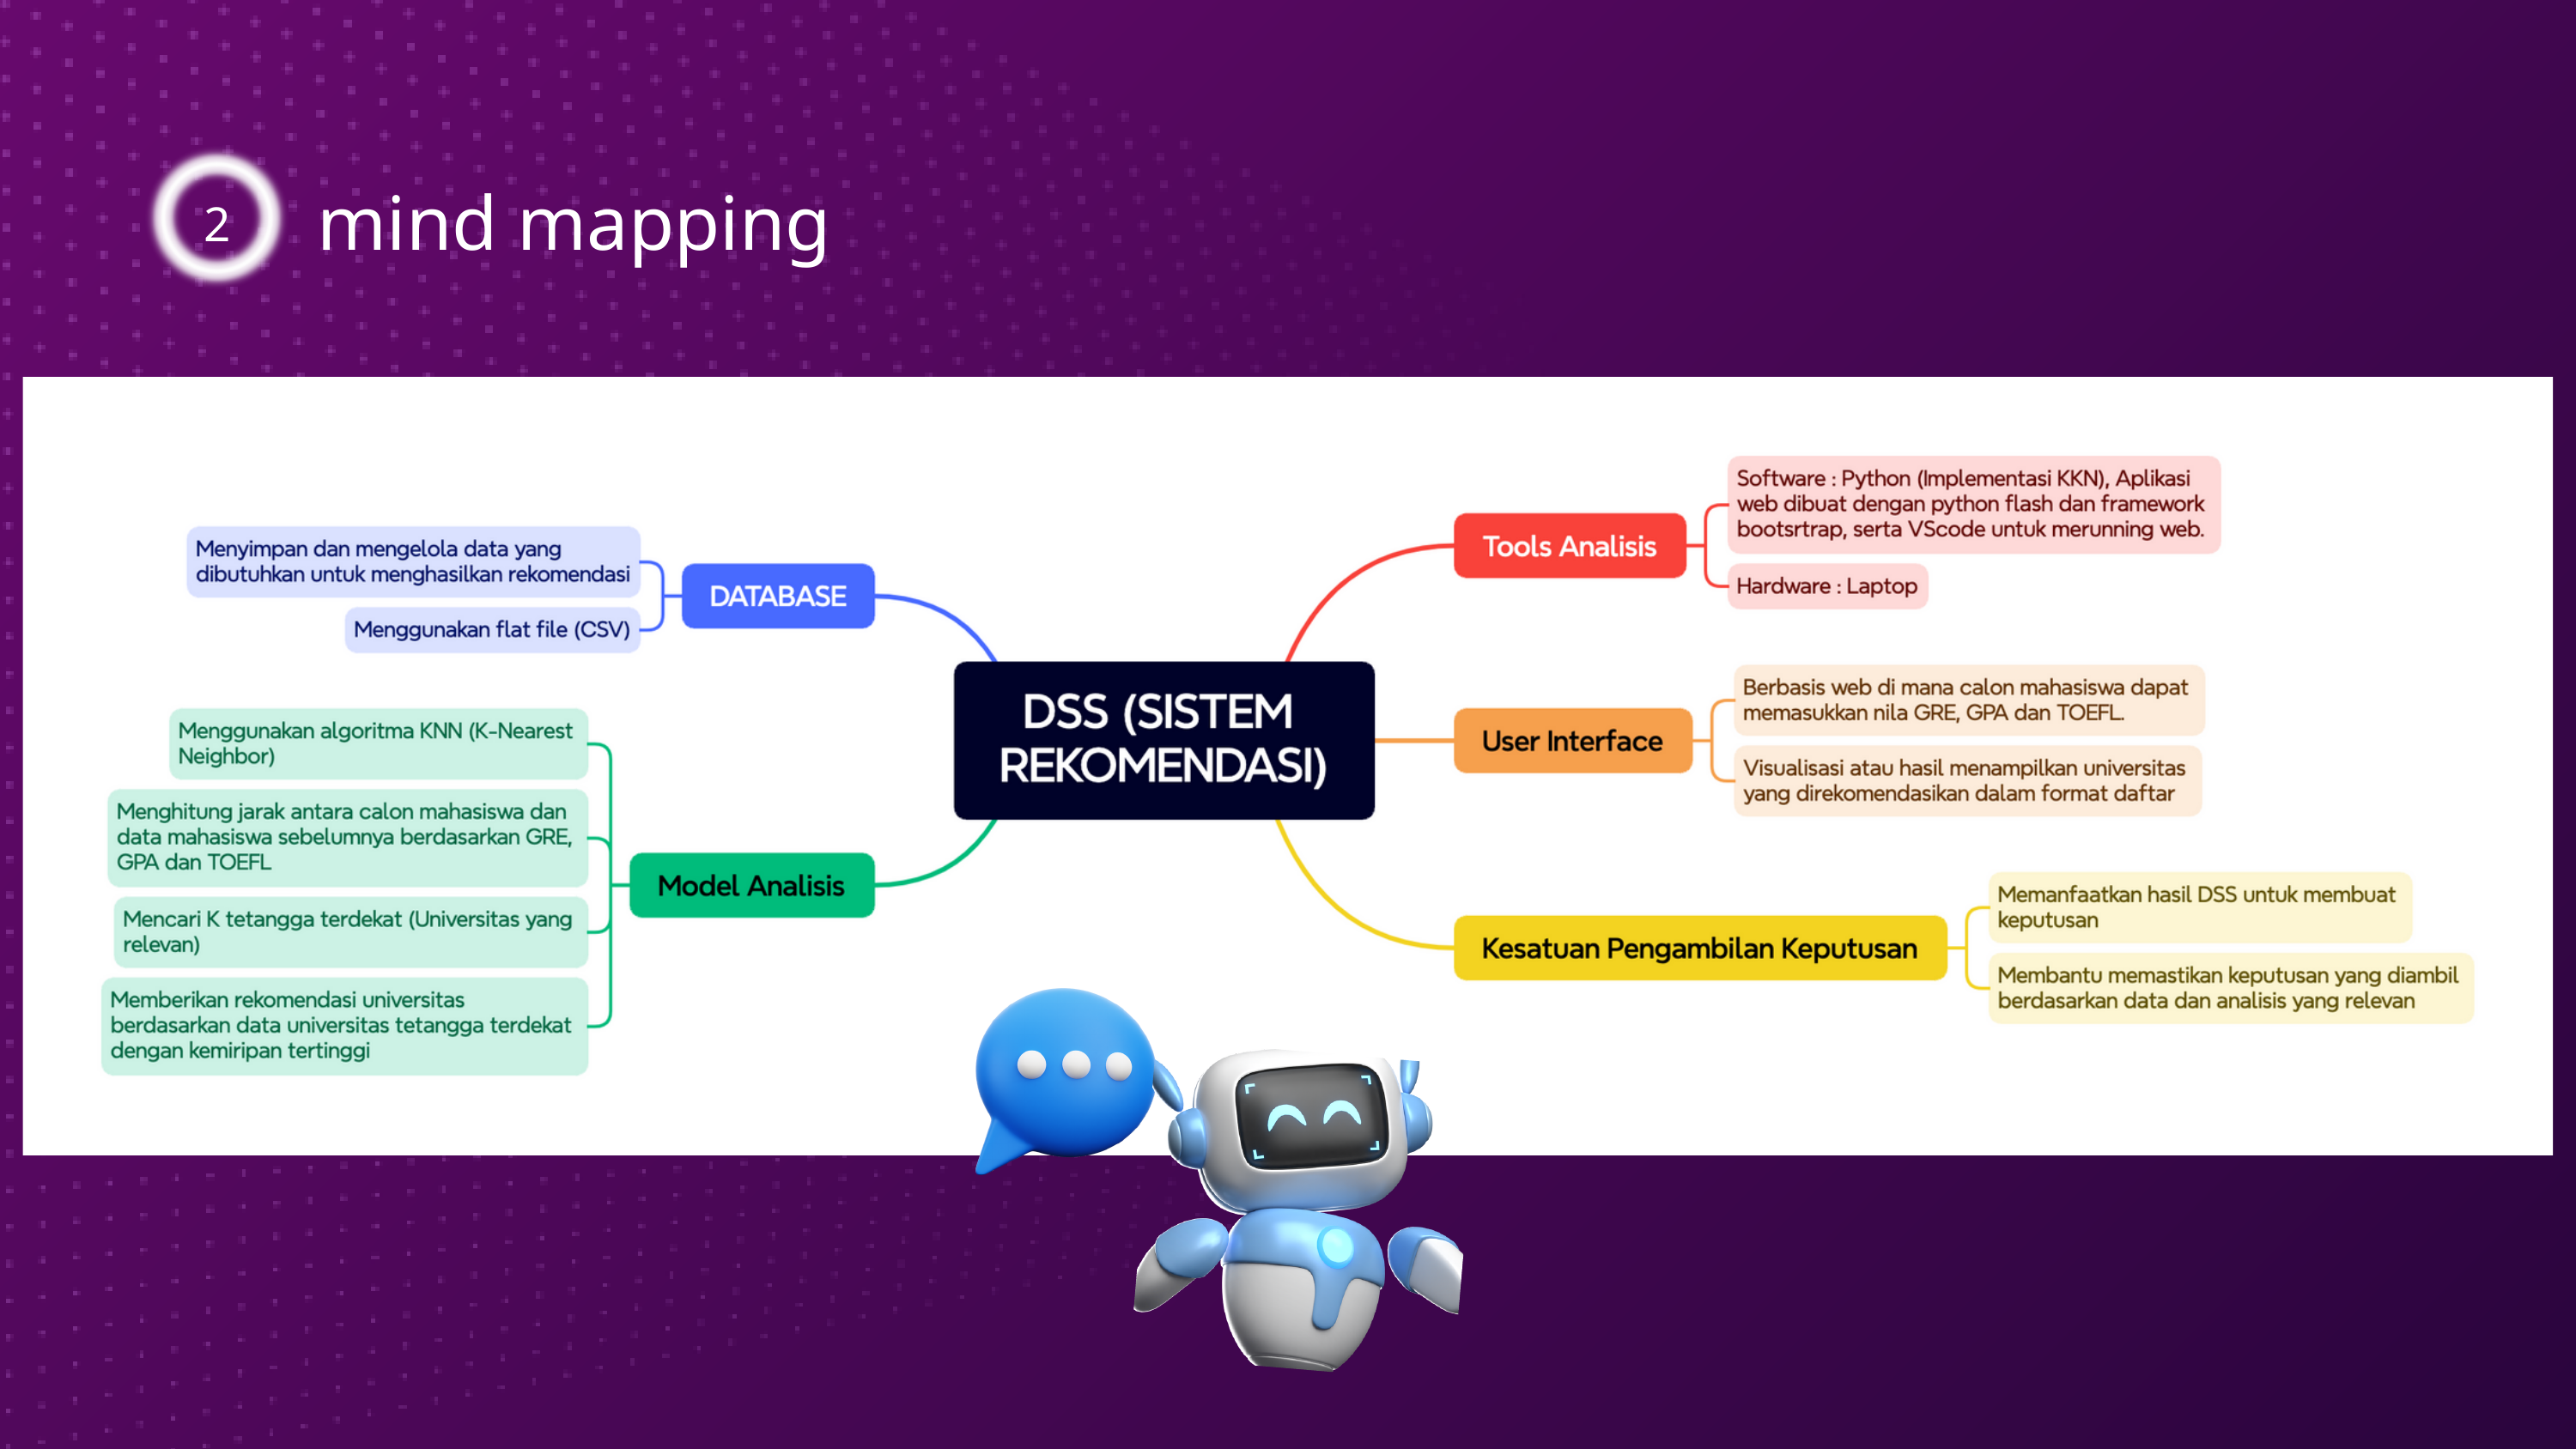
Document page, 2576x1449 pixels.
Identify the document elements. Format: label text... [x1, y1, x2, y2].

text_box [0, 0, 1561, 1449]
text_box mind mapping [317, 161, 2432, 265]
text_box [22, 377, 2554, 1155]
text_box [1129, 1039, 1479, 1383]
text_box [143, 144, 291, 292]
text_box [975, 988, 1157, 1175]
